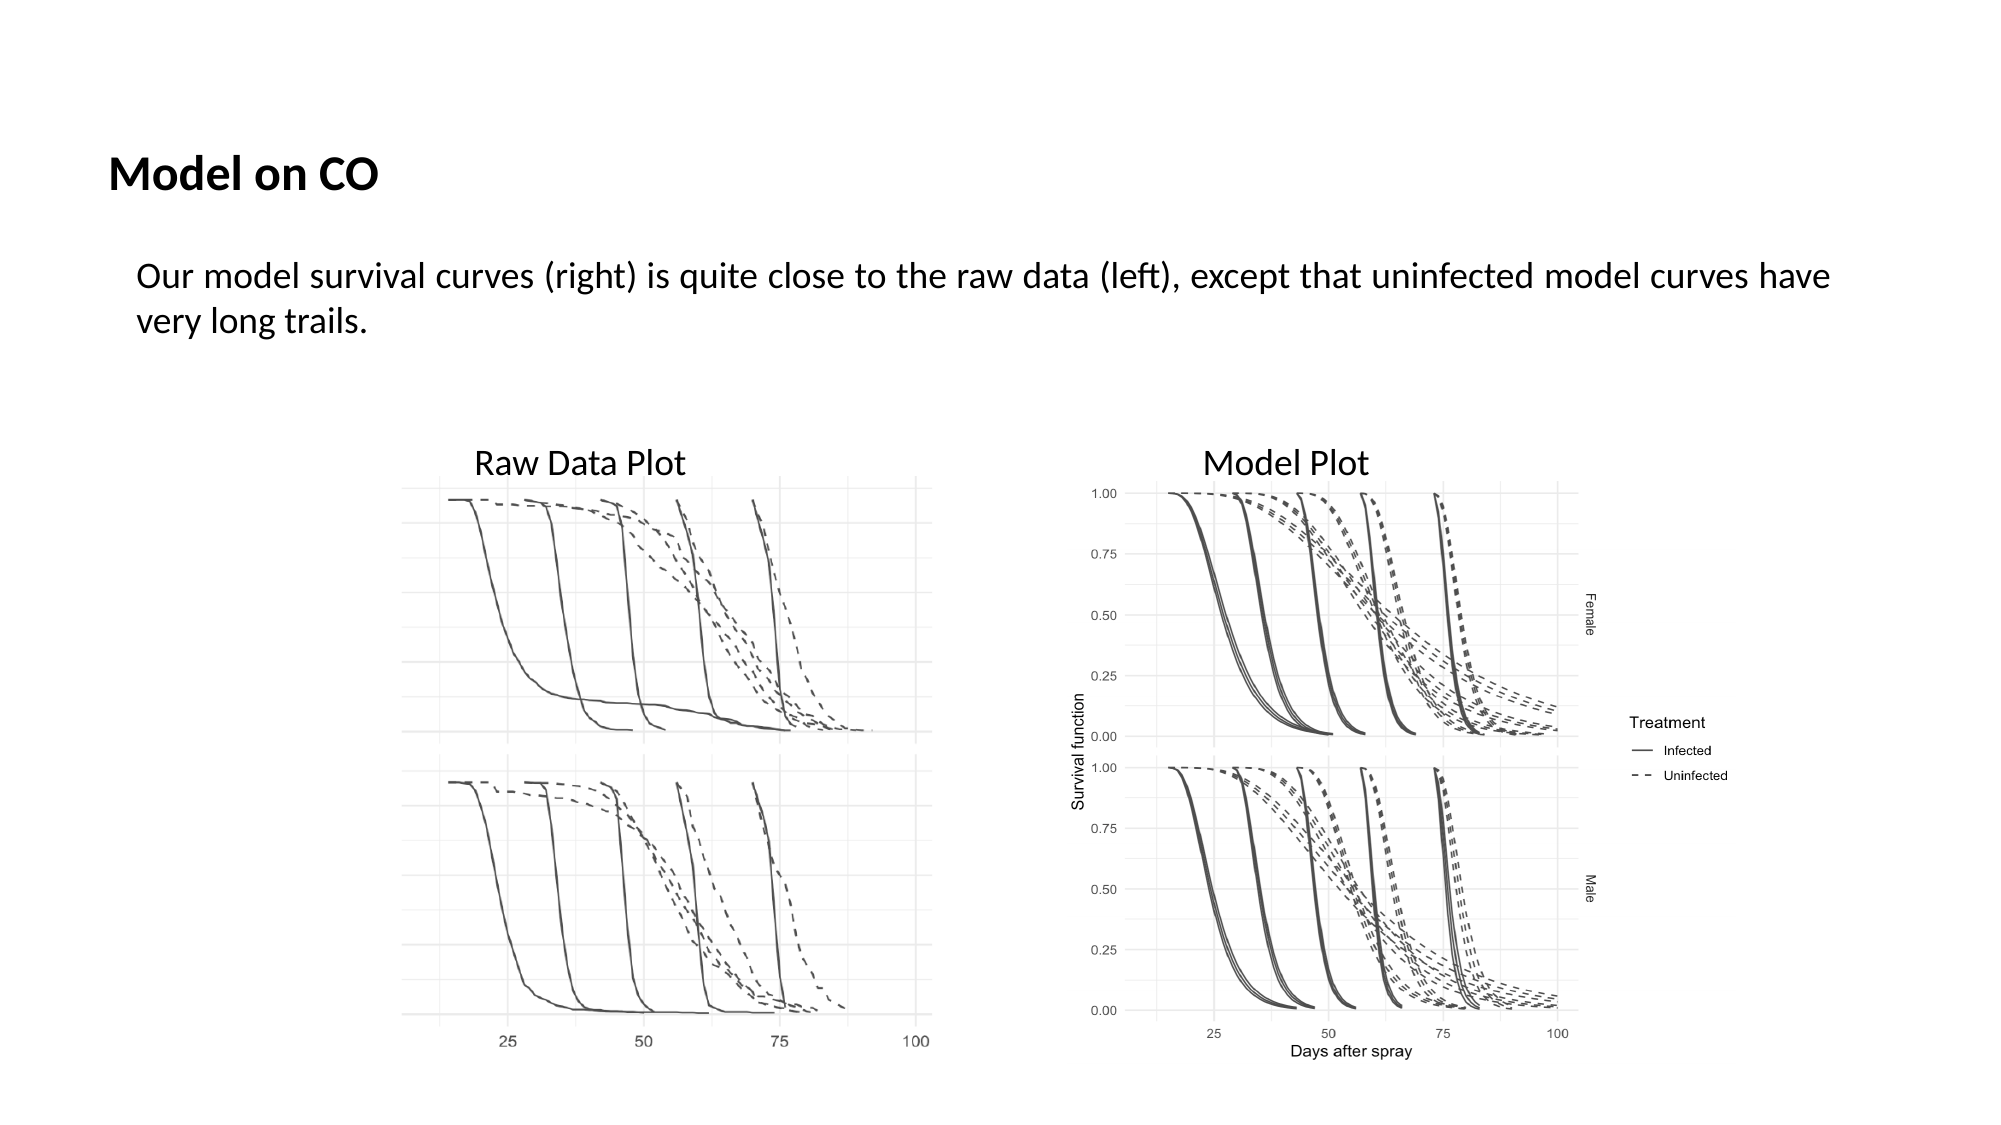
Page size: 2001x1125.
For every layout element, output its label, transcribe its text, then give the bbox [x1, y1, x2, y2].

text_box Model Plot [1187, 430, 1385, 476]
picture [395, 476, 933, 1056]
text_box Raw Data Plot [459, 430, 702, 476]
text_box Our model survival curves (right) is quite close to the raw data (left), except that uninfected model curves have very long trails. [121, 243, 1848, 349]
text_box Model on CO [93, 132, 435, 208]
picture [1067, 476, 1736, 1064]
